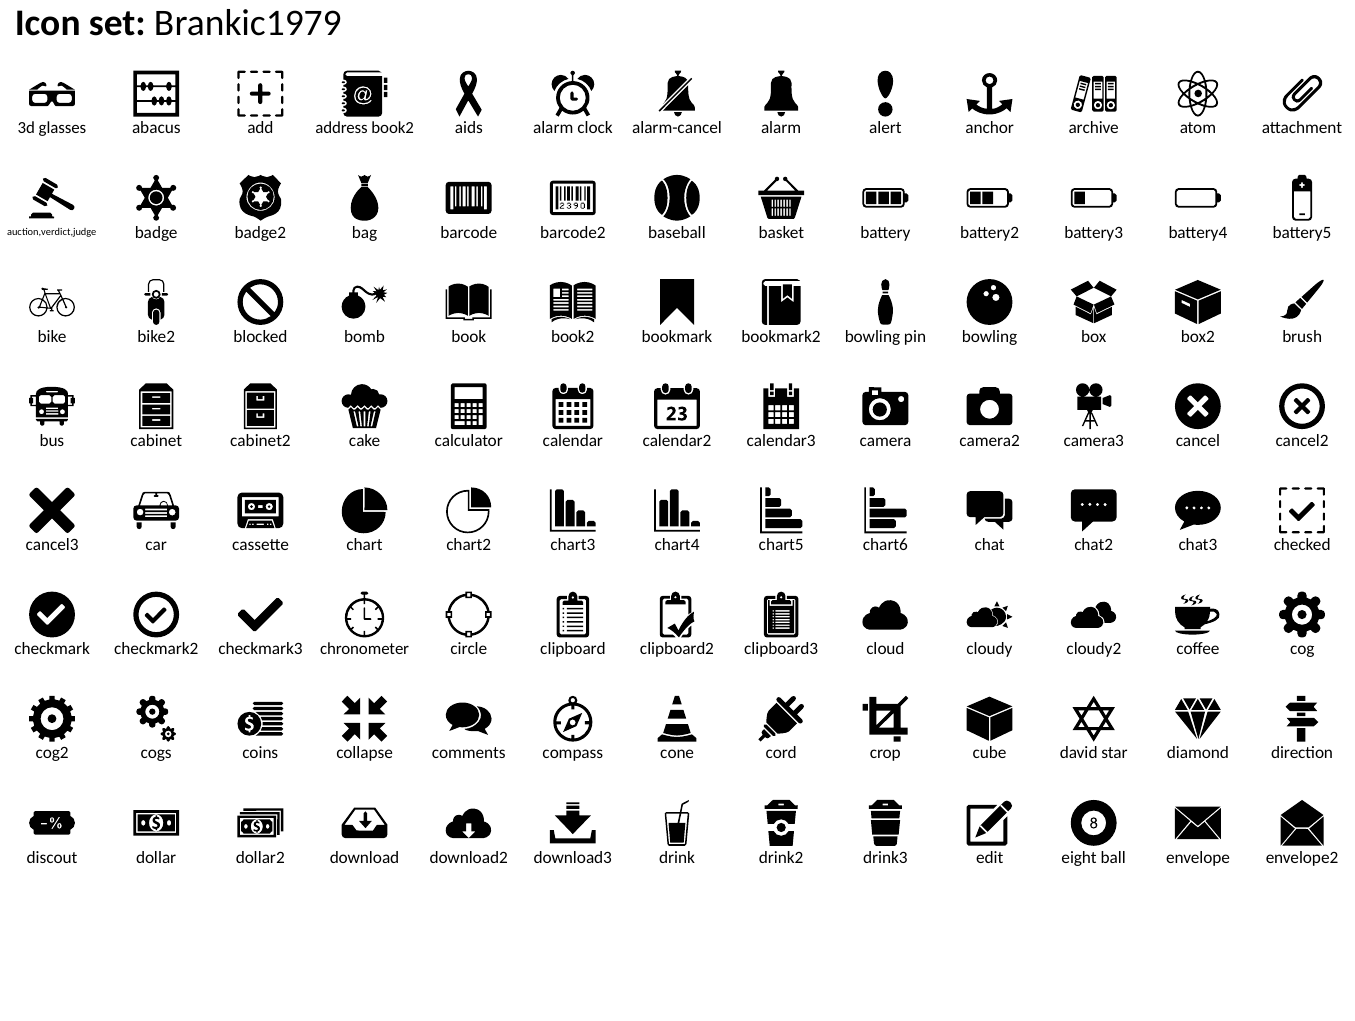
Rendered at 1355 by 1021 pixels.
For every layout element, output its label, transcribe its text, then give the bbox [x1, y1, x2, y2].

text_box [766, 810, 796, 824]
text_box [1175, 711, 1221, 740]
text_box [29, 487, 75, 532]
text_box [147, 279, 165, 292]
text_box [577, 74, 595, 91]
text_box [29, 386, 75, 426]
text_box cabinet [103, 428, 207, 451]
text_box box2 [1145, 324, 1249, 347]
text_box [758, 696, 804, 741]
text_box [658, 70, 695, 112]
text_box battery [832, 220, 936, 243]
text_box camera3 [1041, 428, 1145, 451]
text_box coffee [1145, 636, 1249, 659]
text_box checkmark2 [103, 636, 207, 659]
text_box [654, 383, 700, 428]
text_box [552, 383, 594, 428]
text_box calendar3 [728, 428, 832, 451]
text_box [450, 383, 487, 428]
text_box chart2 [416, 532, 520, 555]
text_box [1070, 601, 1117, 628]
text_box cloudy2 [1041, 636, 1145, 659]
text_box [1292, 174, 1313, 220]
text_box [237, 808, 284, 838]
text_box [341, 384, 388, 428]
text_box [877, 295, 893, 324]
text_box [869, 695, 909, 735]
text_box checkmark [0, 636, 103, 659]
text_box [870, 820, 901, 835]
text_box [344, 591, 385, 636]
text_box [133, 491, 180, 521]
text_box [1316, 487, 1325, 496]
text_box [341, 722, 361, 741]
text_box [136, 174, 177, 220]
text_box [445, 181, 492, 214]
text_box [1285, 702, 1319, 727]
text_box dollar2 [207, 845, 311, 868]
text_box [445, 808, 492, 839]
text_box [1174, 806, 1221, 840]
text_box cake [311, 428, 416, 451]
text_box [556, 591, 590, 636]
text_box [170, 522, 176, 530]
text_box [764, 799, 798, 809]
text_box archive [1041, 116, 1145, 139]
text_box cloudy [936, 636, 1041, 659]
text_box [29, 81, 75, 107]
text_box circle [416, 636, 520, 659]
text_box comments [416, 741, 520, 763]
text_box aids [416, 116, 520, 139]
text_box cone [624, 741, 728, 763]
text_box [869, 508, 907, 518]
text_box [1279, 383, 1325, 428]
text_box [237, 279, 284, 324]
text_box Icon set: Brankic1979 [0, 0, 418, 43]
text_box [1092, 75, 1104, 112]
text_box [238, 598, 283, 632]
text_box [966, 491, 1013, 530]
text_box alarm clock [520, 116, 624, 139]
text_box edit [936, 845, 1041, 868]
text_box cog2 [0, 741, 103, 763]
text_box [1070, 799, 1117, 845]
text_box drink3 [832, 845, 936, 868]
text_box add [207, 116, 311, 139]
text_box [274, 70, 284, 80]
text_box [237, 70, 246, 80]
text_box basket [728, 220, 832, 243]
text_box book2 [520, 324, 624, 347]
text_box dollar [103, 845, 207, 868]
text_box cord [728, 741, 832, 763]
text_box [893, 736, 901, 741]
text_box [136, 522, 142, 530]
text_box cube [936, 741, 1041, 763]
text_box clipboard3 [728, 636, 832, 659]
text_box chart6 [832, 532, 936, 555]
text_box alert [832, 116, 936, 139]
text_box clipboard2 [624, 636, 728, 659]
text_box [243, 383, 277, 428]
text_box chat [936, 532, 1041, 555]
text_box [341, 285, 388, 319]
text_box camera2 [936, 428, 1041, 451]
text_box [1280, 279, 1324, 319]
text_box [566, 802, 580, 809]
text_box cancel3 [0, 532, 103, 555]
text_box [1174, 594, 1220, 635]
text_box [549, 830, 596, 844]
text_box [239, 174, 282, 220]
text_box [136, 695, 169, 728]
text_box [445, 702, 492, 735]
text_box cancel [1145, 428, 1249, 451]
text_box bike2 [103, 324, 207, 347]
text_box barcode2 [520, 220, 624, 243]
text_box [1289, 502, 1315, 521]
text_box compass [520, 741, 624, 763]
text_box camera [832, 428, 936, 451]
text_box [341, 487, 388, 532]
text_box [446, 489, 490, 532]
text_box 3d glasses [0, 116, 103, 139]
text_box [765, 498, 782, 507]
text_box [862, 188, 909, 208]
text_box [1279, 487, 1288, 496]
text_box [664, 799, 690, 845]
text_box checkmark3 [207, 636, 311, 659]
text_box direction [1249, 741, 1355, 763]
text_box [878, 102, 893, 116]
text_box [667, 709, 687, 719]
text_box [761, 279, 801, 324]
text_box [29, 212, 55, 219]
text_box [966, 696, 1013, 741]
text_box checked [1249, 532, 1355, 555]
text_box [274, 108, 284, 116]
text_box abacus [103, 116, 207, 139]
text_box [765, 508, 792, 518]
text_box [966, 601, 1013, 628]
text_box [341, 807, 388, 839]
text_box [445, 283, 492, 321]
text_box [32, 177, 75, 211]
text_box atom [1145, 116, 1249, 139]
text_box [1296, 728, 1306, 741]
text_box calendar [520, 428, 624, 451]
text_box [966, 800, 1013, 845]
text_box battery5 [1249, 220, 1355, 243]
text_box [1279, 524, 1288, 532]
text_box [758, 176, 805, 219]
text_box [764, 70, 799, 111]
text_box eight ball [1041, 845, 1145, 868]
text_box [1070, 489, 1117, 532]
text_box [573, 281, 596, 323]
text_box [672, 695, 682, 705]
text_box download3 [520, 845, 624, 868]
text_box [665, 591, 686, 605]
text_box clipboard [520, 636, 624, 659]
text_box download [311, 845, 416, 868]
text_box [249, 83, 271, 105]
text_box [763, 383, 800, 428]
text_box [1070, 280, 1117, 324]
text_box [654, 174, 700, 220]
text_box cloud [832, 636, 936, 659]
text_box [1316, 524, 1325, 532]
text_box bomb [311, 324, 416, 347]
text_box [966, 188, 1013, 208]
text_box [1279, 591, 1325, 636]
text_box baseball [624, 220, 728, 243]
text_box cancel2 [1249, 428, 1355, 451]
text_box [1282, 75, 1323, 112]
text_box bowling [936, 324, 1041, 347]
text_box [765, 487, 771, 497]
text_box [471, 487, 492, 508]
text_box [368, 722, 388, 741]
text_box [237, 492, 284, 529]
text_box [657, 724, 697, 741]
text_box [1280, 799, 1324, 845]
text_box [160, 726, 176, 741]
text_box bowling pin [832, 324, 936, 347]
text_box [877, 70, 894, 99]
text_box calendar2 [624, 428, 728, 451]
text_box bike [0, 324, 103, 347]
text_box [350, 174, 379, 220]
text_box [862, 600, 908, 630]
text_box diamond [1145, 741, 1249, 763]
text_box [660, 279, 695, 324]
text_box [869, 498, 886, 507]
text_box [1174, 279, 1221, 324]
text_box envelope [1145, 845, 1249, 868]
text_box [549, 180, 596, 216]
text_box [1105, 75, 1117, 112]
text_box alarm [728, 116, 832, 139]
text_box [1296, 695, 1306, 701]
text_box [368, 695, 388, 715]
text_box [29, 287, 75, 317]
text_box [966, 73, 1013, 115]
text_box badge2 [207, 220, 311, 243]
text_box [868, 799, 902, 809]
text_box [776, 822, 786, 833]
text_box [862, 387, 909, 426]
text_box calculator [416, 428, 520, 451]
text_box [654, 489, 700, 532]
text_box drink2 [728, 845, 832, 868]
text_box car [103, 532, 207, 555]
text_box [1075, 383, 1112, 428]
text_box discout [0, 845, 103, 868]
text_box [881, 279, 890, 294]
text_box [554, 810, 591, 835]
text_box [862, 703, 868, 711]
text_box [237, 701, 284, 736]
text_box [553, 695, 593, 741]
text_box [551, 70, 591, 116]
text_box blocked [207, 324, 311, 347]
text_box [341, 695, 361, 715]
text_box chart5 [728, 532, 832, 555]
text_box [445, 591, 492, 636]
text_box drink [624, 845, 728, 868]
text_box [29, 811, 75, 835]
text_box [455, 70, 482, 116]
text_box [1070, 188, 1117, 208]
text_box [549, 489, 596, 532]
text_box [341, 70, 388, 116]
text_box [133, 70, 180, 116]
text_box [1174, 698, 1221, 710]
text_box coins [207, 741, 311, 763]
text_box chart3 [520, 532, 624, 555]
text_box [237, 108, 246, 116]
text_box box [1041, 324, 1145, 347]
text_box battery4 [1145, 220, 1249, 243]
text_box attachment [1249, 116, 1355, 139]
text_box [966, 279, 1013, 324]
text_box cassette [207, 532, 311, 555]
text_box [1177, 70, 1219, 116]
text_box badge [103, 220, 207, 243]
text_box cabinet2 [207, 428, 311, 451]
text_box [133, 810, 180, 836]
text_box battery3 [1041, 220, 1145, 243]
text_box [139, 383, 174, 428]
text_box [1072, 695, 1115, 741]
text_box alarm-cancel [624, 116, 728, 139]
text_box address book2 [311, 116, 416, 139]
text_box chat2 [1041, 532, 1145, 555]
text_box [869, 487, 875, 497]
text_box chart [311, 532, 416, 555]
text_box bus [0, 428, 103, 451]
text_box [29, 695, 75, 741]
text_box bag [311, 220, 416, 243]
text_box [869, 519, 896, 529]
text_box [144, 289, 169, 324]
text_box david star [1041, 741, 1145, 763]
text_box cog [1249, 636, 1355, 659]
text_box [768, 831, 794, 845]
text_box collapse [311, 741, 416, 763]
text_box chat3 [1145, 532, 1249, 555]
text_box envelope2 [1249, 845, 1355, 868]
text_box [549, 281, 572, 323]
text_box [1070, 75, 1091, 113]
text_box [1174, 490, 1221, 530]
text_box [133, 591, 180, 636]
text_box [873, 836, 898, 845]
text_box battery2 [936, 220, 1041, 243]
text_box crop [832, 741, 936, 763]
text_box [1174, 188, 1221, 208]
text_box bookmark [624, 324, 728, 347]
text_box cogs [103, 741, 207, 763]
text_box [659, 595, 695, 636]
text_box download2 [416, 845, 520, 868]
text_box auction,verdict,judge [0, 220, 103, 243]
text_box chart4 [624, 532, 728, 555]
text_box [870, 810, 901, 819]
text_box barcode [416, 220, 520, 243]
text_box chronometer [311, 636, 416, 659]
text_box anchor [936, 116, 1041, 139]
text_box [29, 591, 75, 636]
text_box [765, 519, 803, 529]
text_box book [416, 324, 520, 347]
text_box bookmark2 [728, 324, 832, 347]
text_box [763, 591, 799, 636]
text_box [966, 387, 1013, 426]
text_box [1174, 383, 1221, 428]
text_box brush [1249, 324, 1355, 347]
